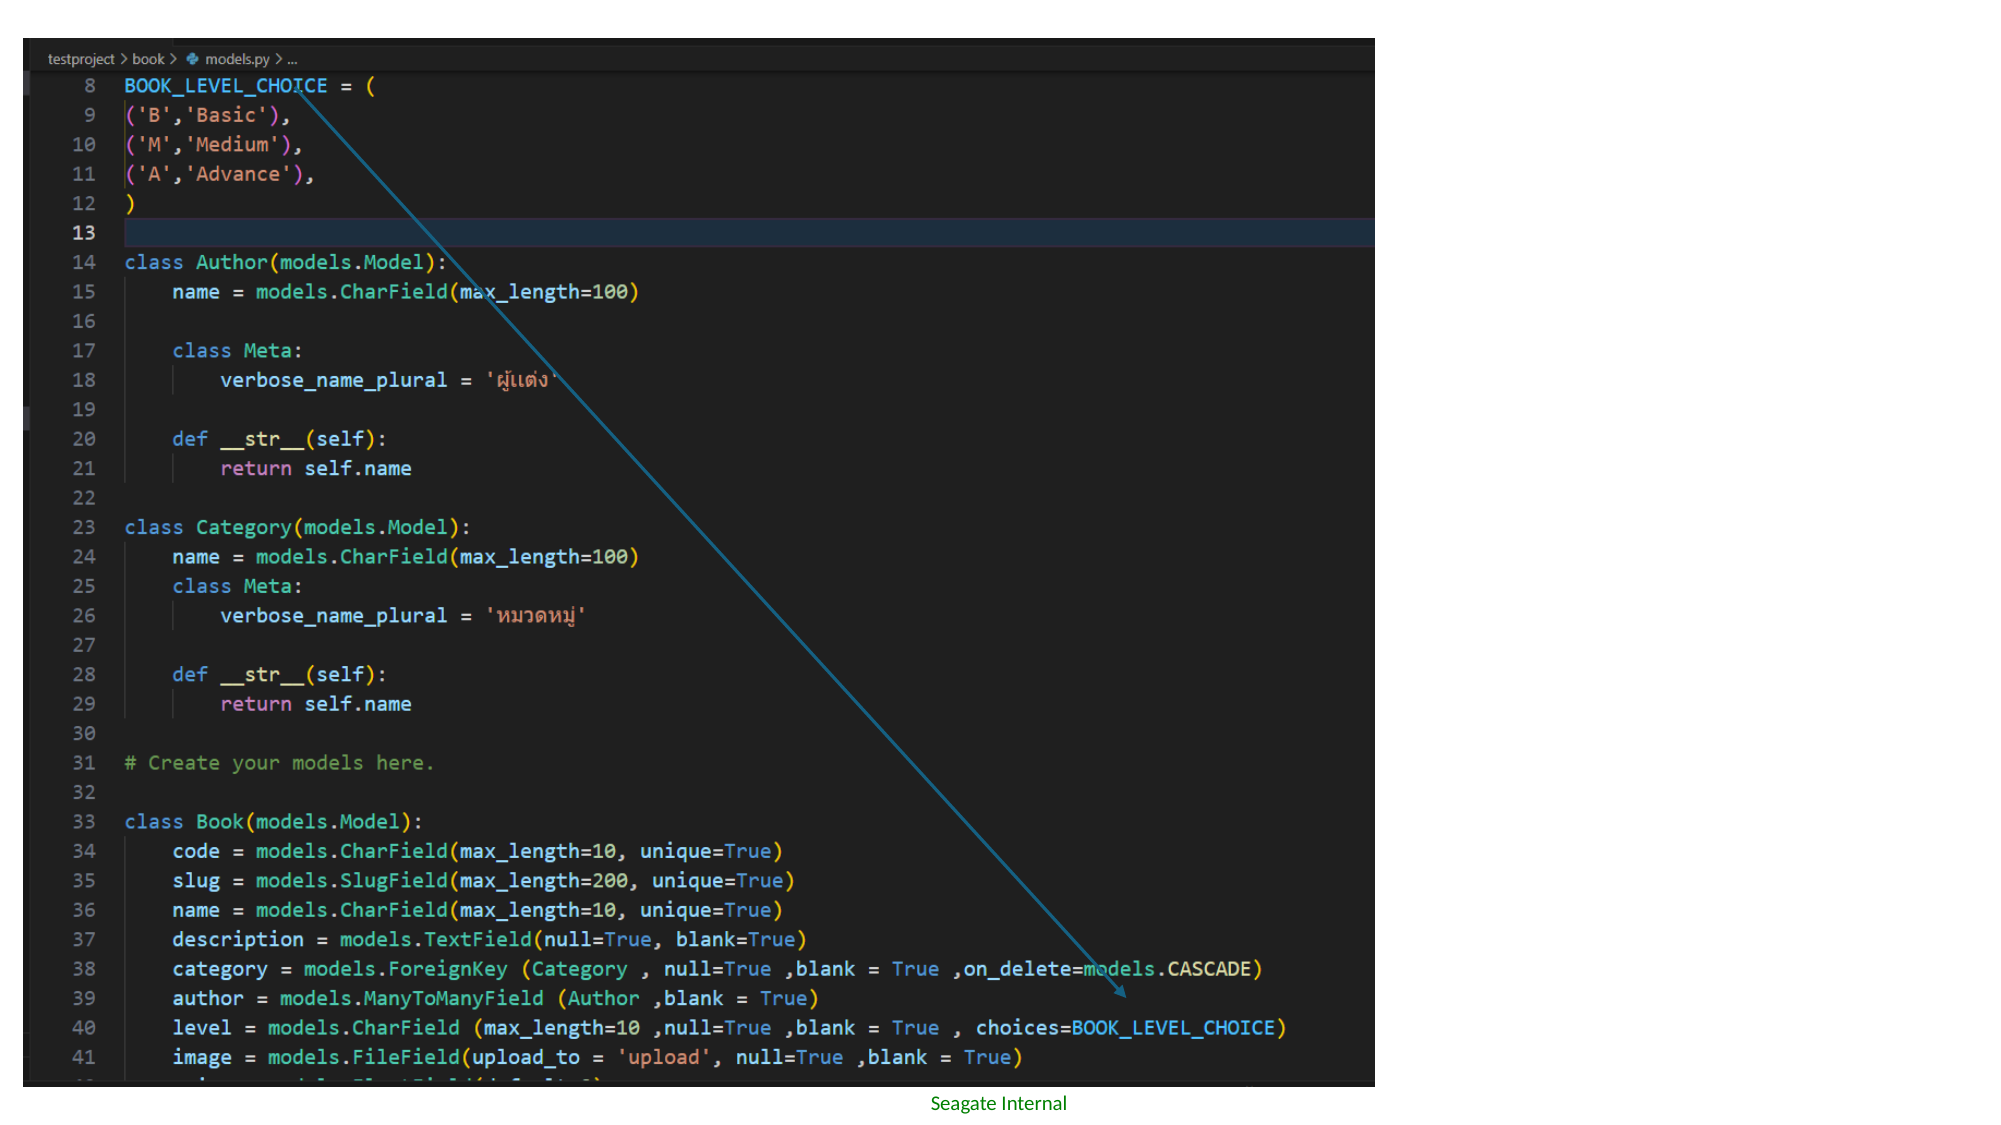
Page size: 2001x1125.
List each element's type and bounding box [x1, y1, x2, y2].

picture [22, 38, 1376, 1087]
text_box [294, 86, 1127, 999]
